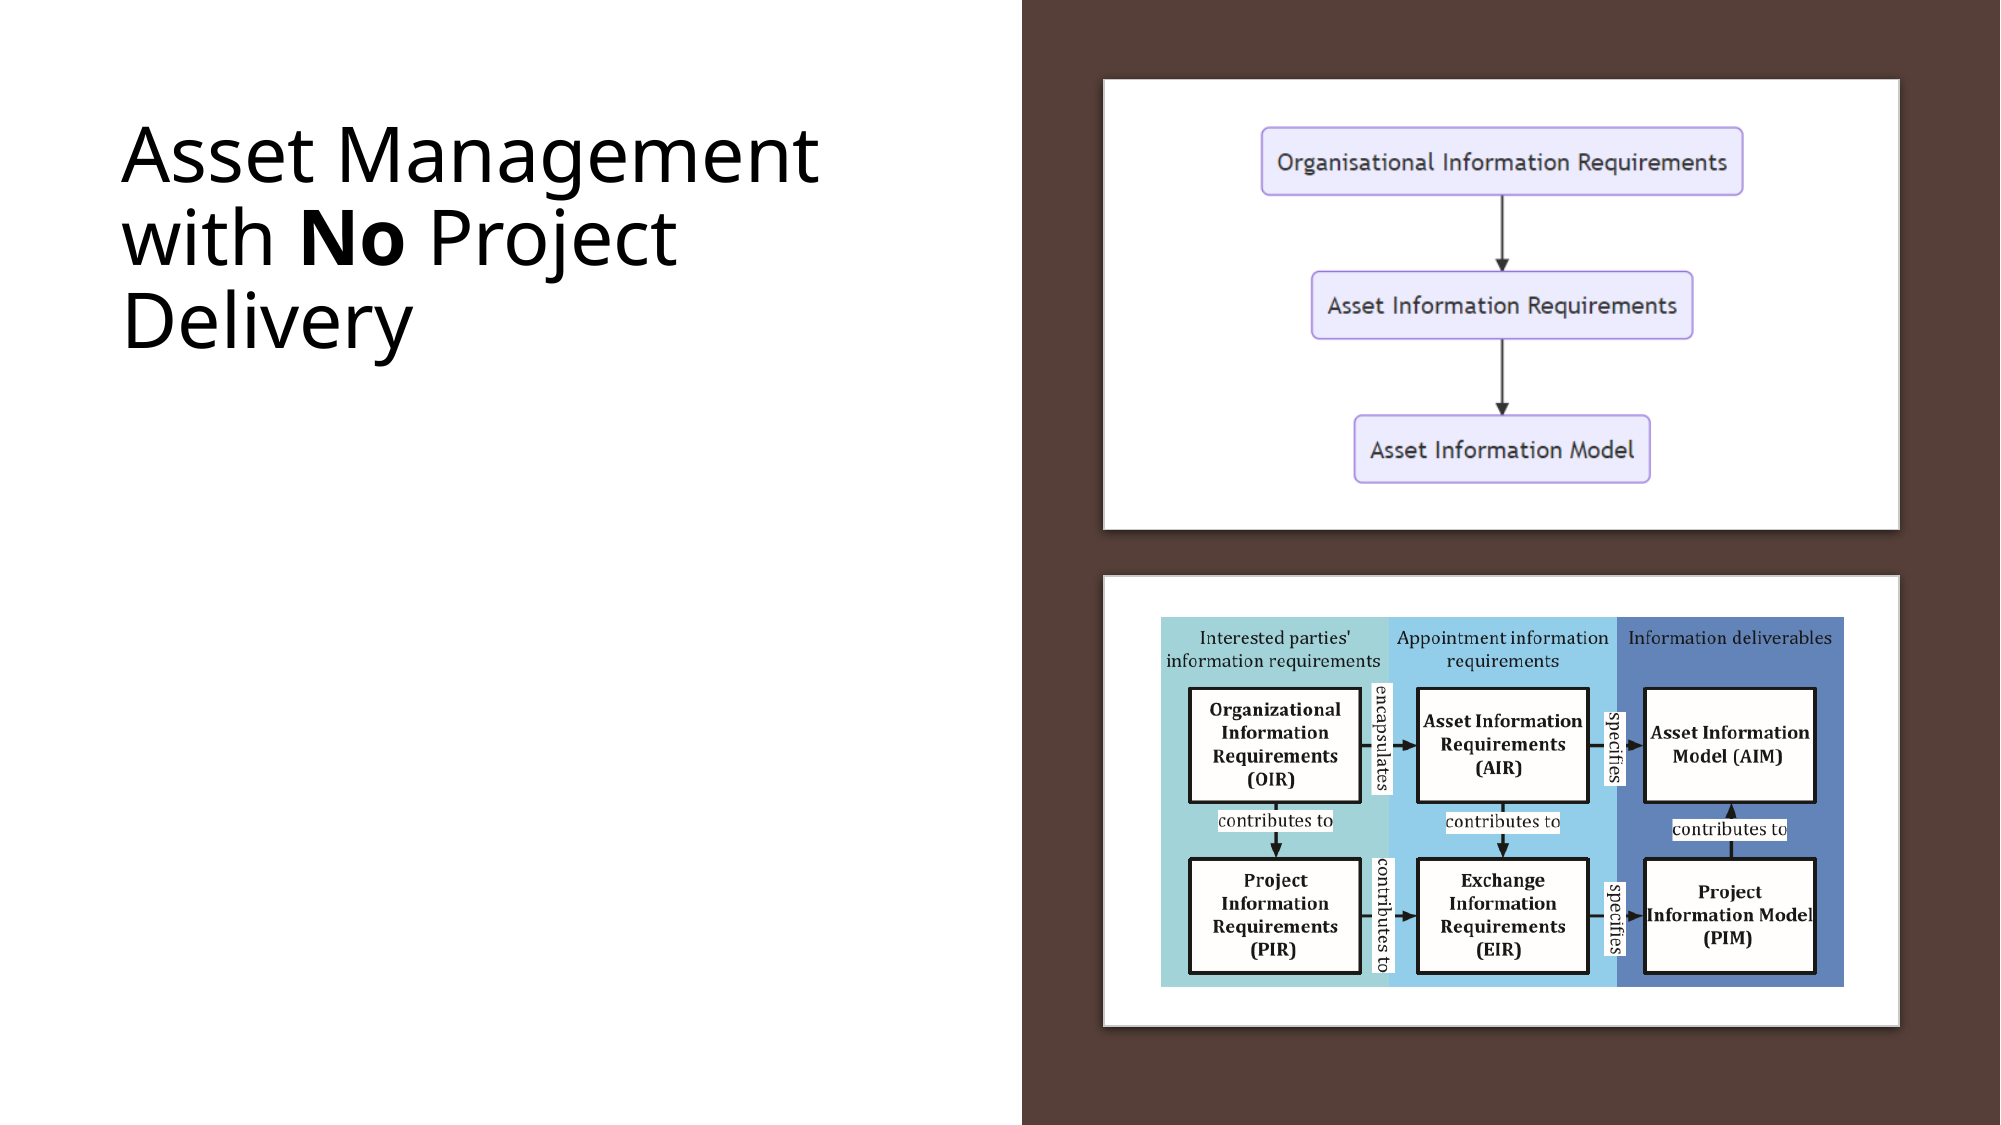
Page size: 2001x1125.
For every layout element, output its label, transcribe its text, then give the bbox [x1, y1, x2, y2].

text_box [1103, 575, 1900, 1027]
picture [1251, 113, 1755, 495]
title Asset Management with No Project Delivery [106, 103, 944, 379]
text_box [1103, 78, 1900, 530]
text_box [1021, 0, 2000, 1125]
picture [1157, 612, 1848, 990]
